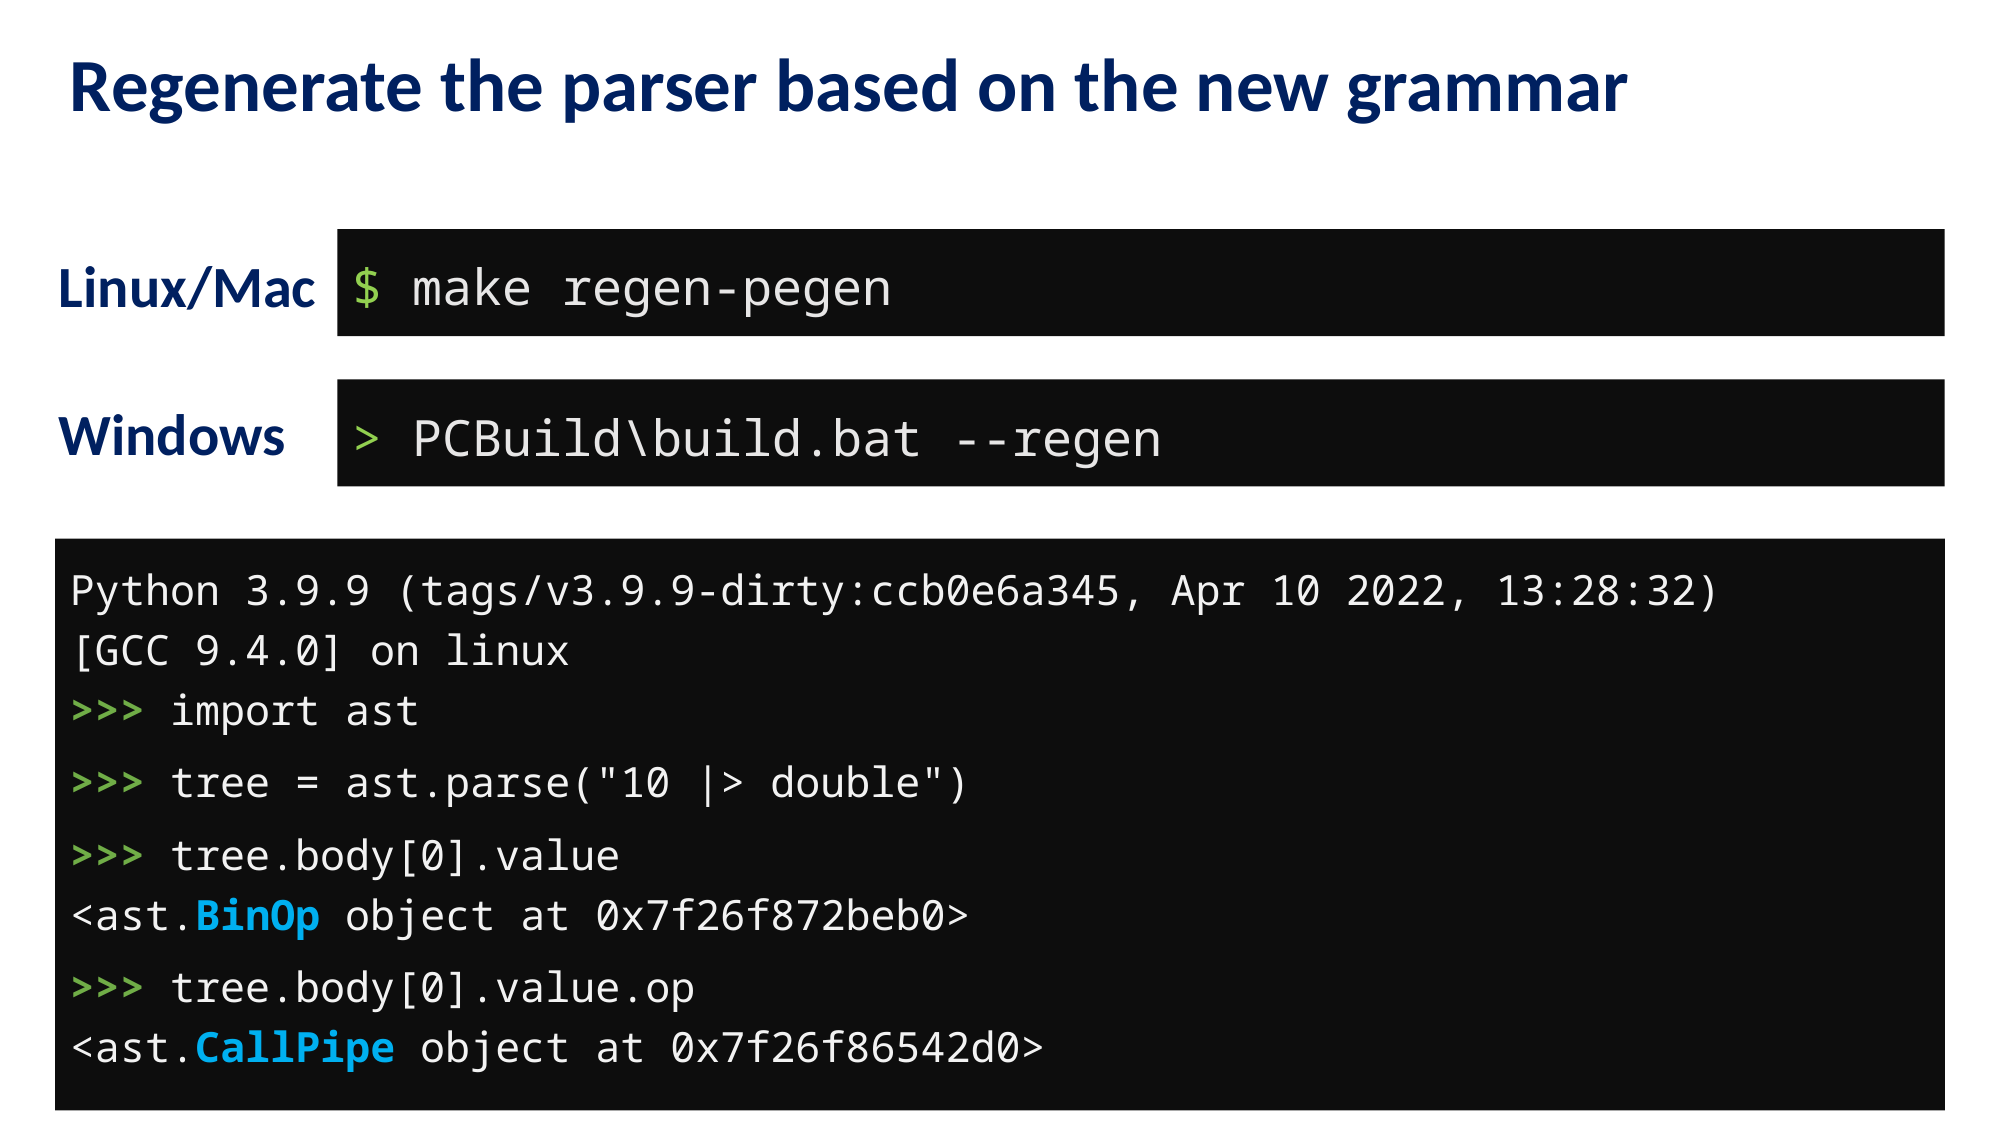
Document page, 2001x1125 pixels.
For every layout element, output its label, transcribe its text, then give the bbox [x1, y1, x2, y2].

list Python 3.9.9 (tags/v3.9.9-dirty:ccb0e6a345, Apr 10 2022, 13:28:32) [GCC 9.4.0] on linux >>> import ast >>> tree = ast.parse("10 |> double") >>> tree.body[0].value <ast.BinOp object at 0x7f26f872beb0> >>> tree.body[0].value.op <ast.CallPipe object at 0x7f26f86542d0> [55, 538, 1945, 1111]
title Regenerate the parser based on the new grammar [55, 39, 1945, 135]
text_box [42, 228, 1945, 487]
